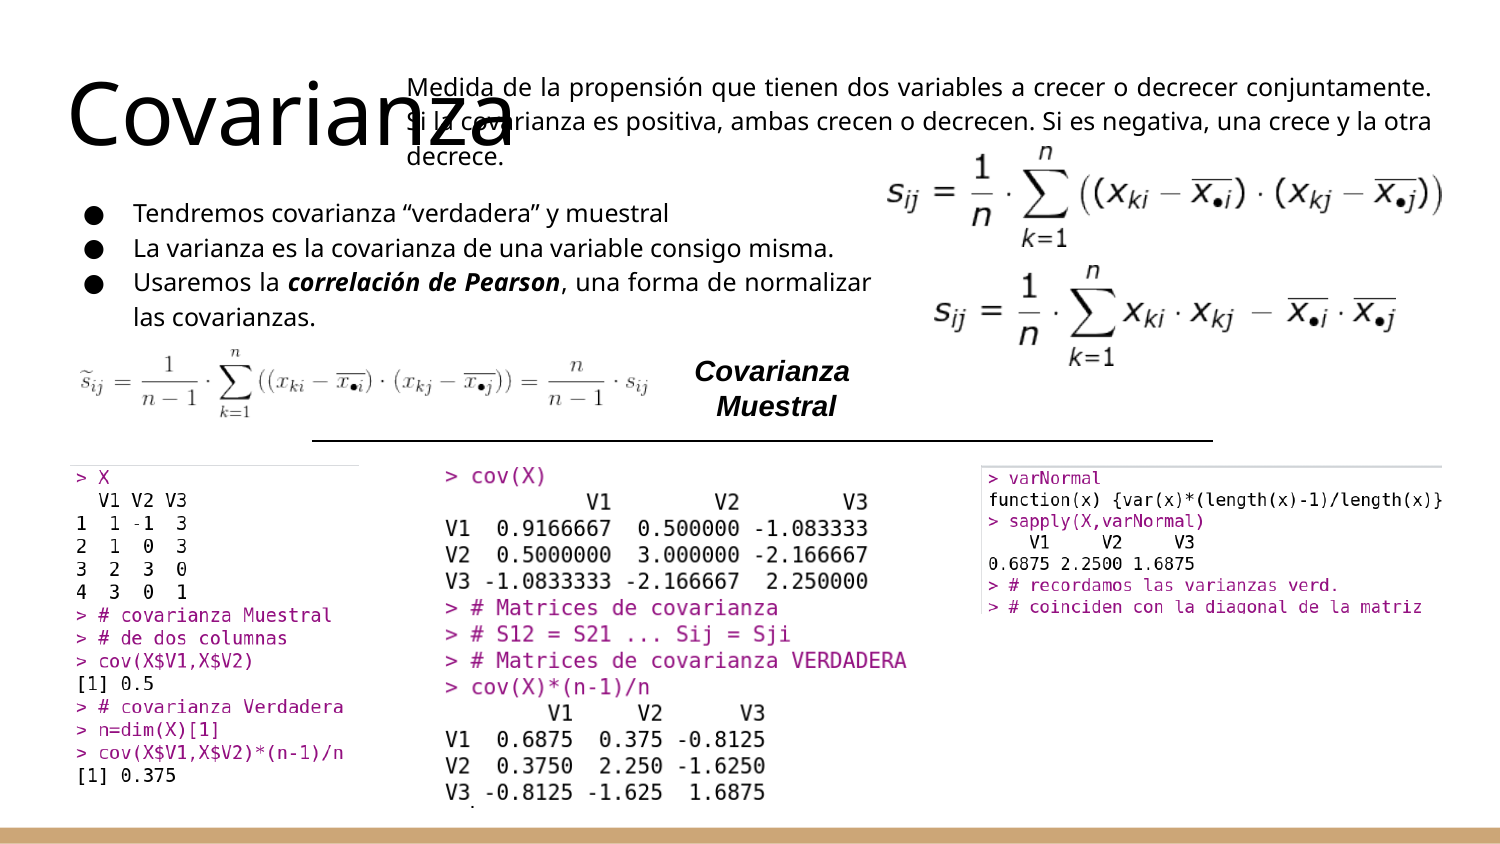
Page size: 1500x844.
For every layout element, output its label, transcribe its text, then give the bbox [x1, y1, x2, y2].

picture [933, 265, 1396, 367]
picture [887, 146, 1443, 248]
picture [80, 348, 649, 419]
picture [70, 464, 359, 787]
title Covarianza [51, 42, 1449, 179]
list Tendremos covarianza “verdadera” y muestral La varianza es la covarianza de una variable consigo misma. Usaremos la correlación de Pearson, una forma de normalizar las covarianzas. [43, 178, 888, 350]
text_box Covarianza Muestral [656, 336, 897, 407]
picture [980, 464, 1443, 614]
picture [439, 463, 919, 809]
list Medida de la propensión que tienen dos variables a crecer o decrecer conjuntamente. Si la covarianza es positiva, ambas crecen o decrecen. Si es negativa, una crece y la otra decrece. [391, 51, 1449, 141]
